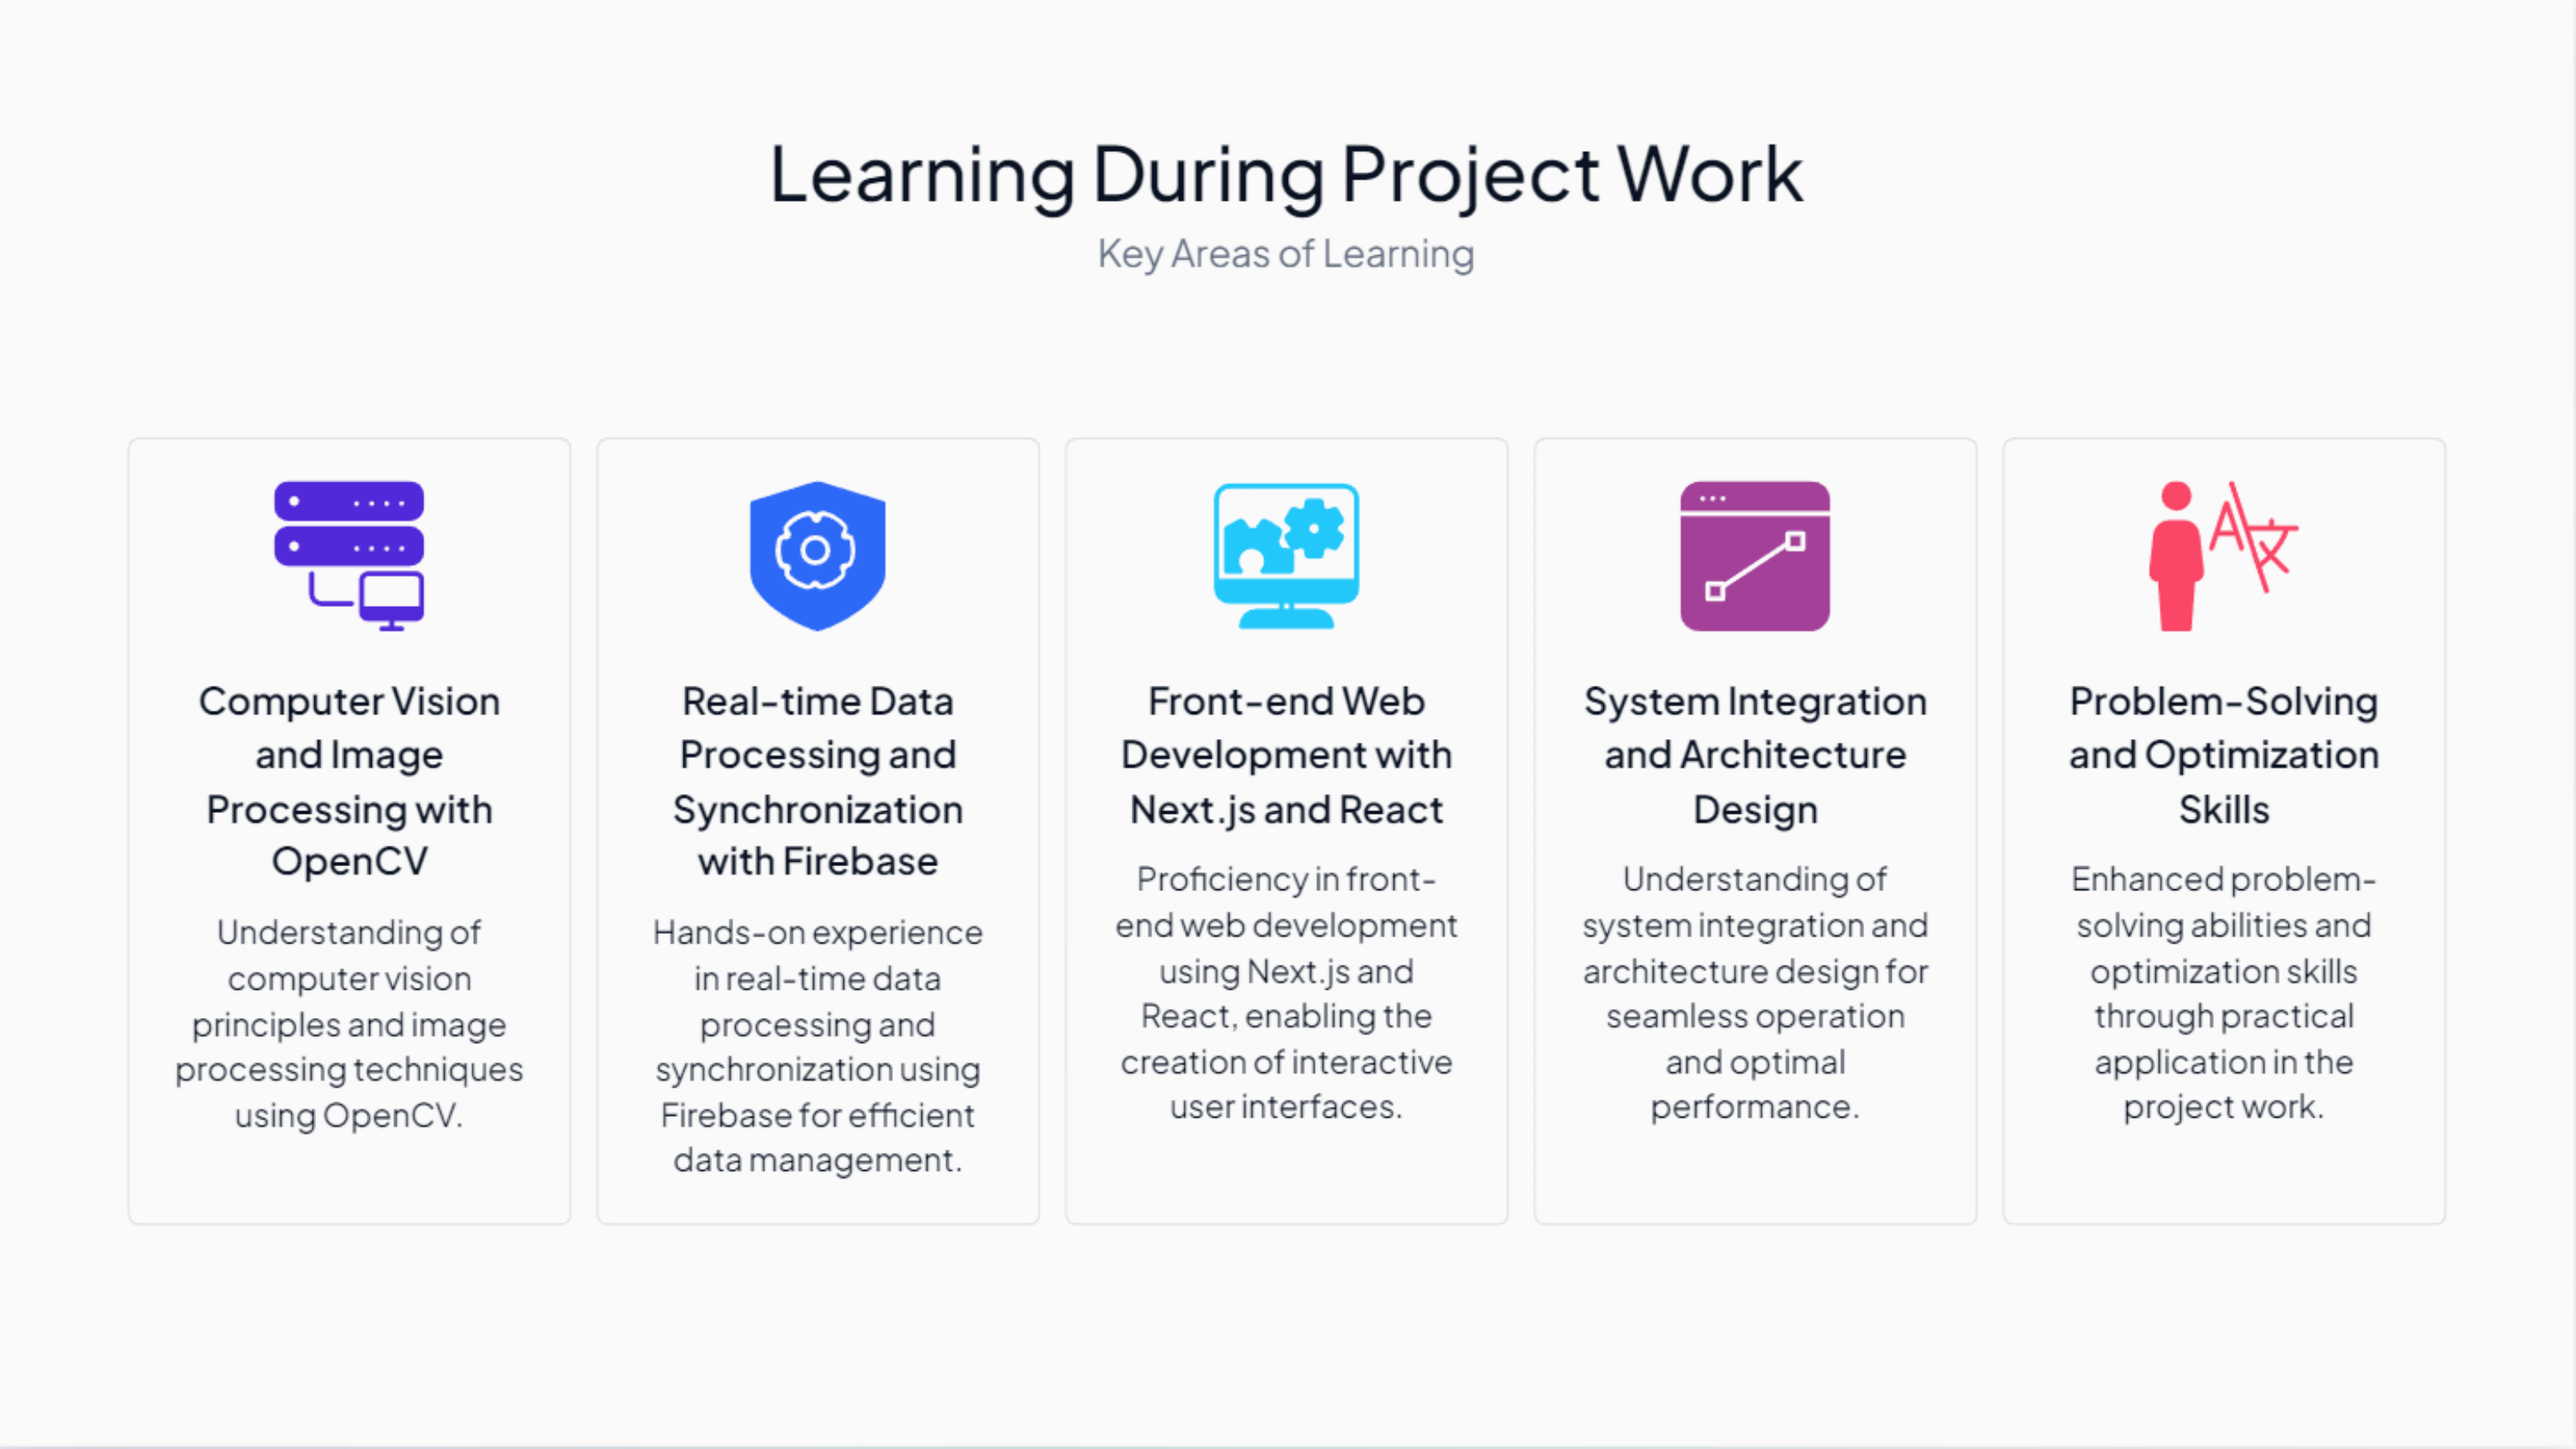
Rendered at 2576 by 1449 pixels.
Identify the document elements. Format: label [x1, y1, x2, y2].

text_box [0, 0, 2576, 1449]
